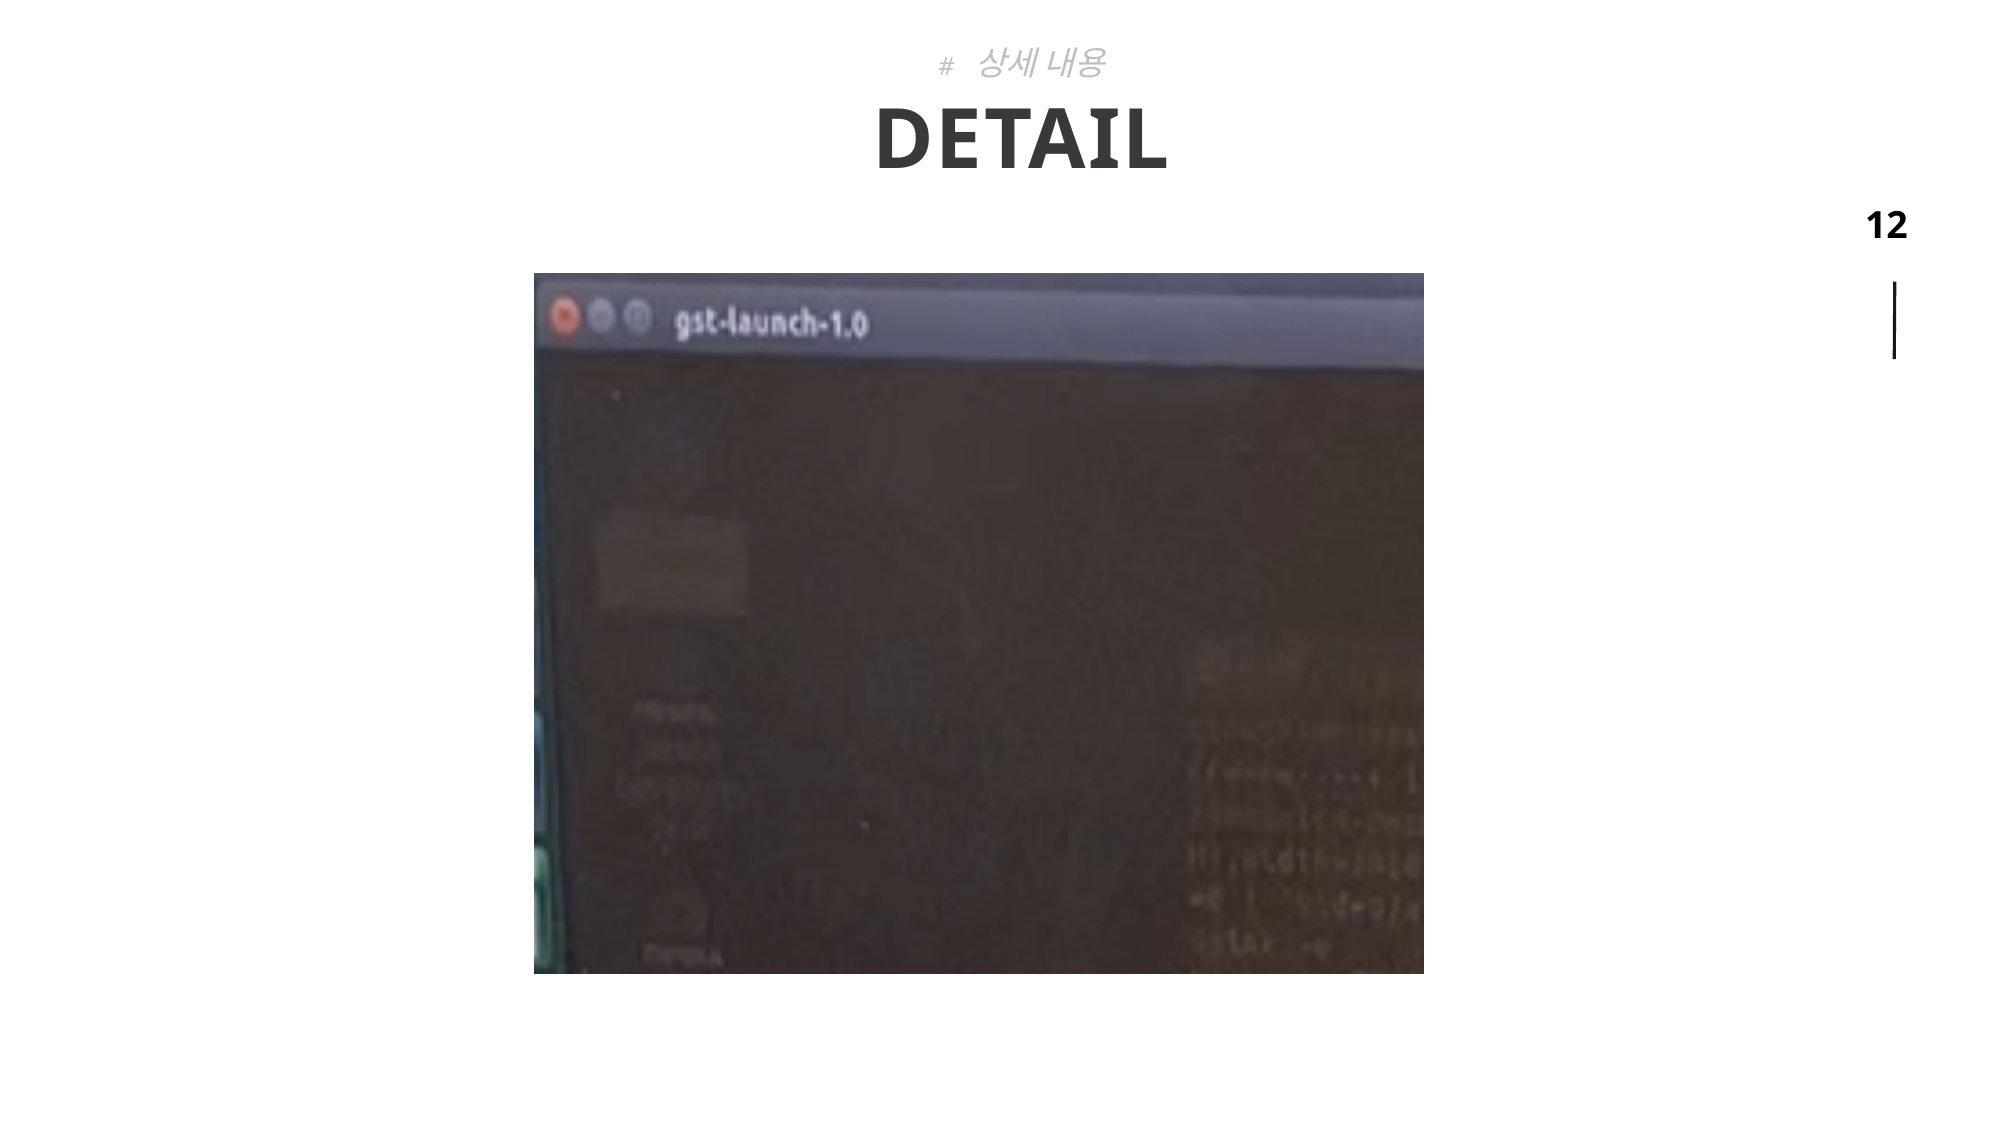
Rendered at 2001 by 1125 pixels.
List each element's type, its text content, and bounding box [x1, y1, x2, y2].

picture [534, 273, 1424, 974]
text_box DETAIL [370, 89, 1672, 224]
slide_number 12 [1857, 193, 1917, 255]
text_box # 상세 내용 [696, 39, 1346, 101]
